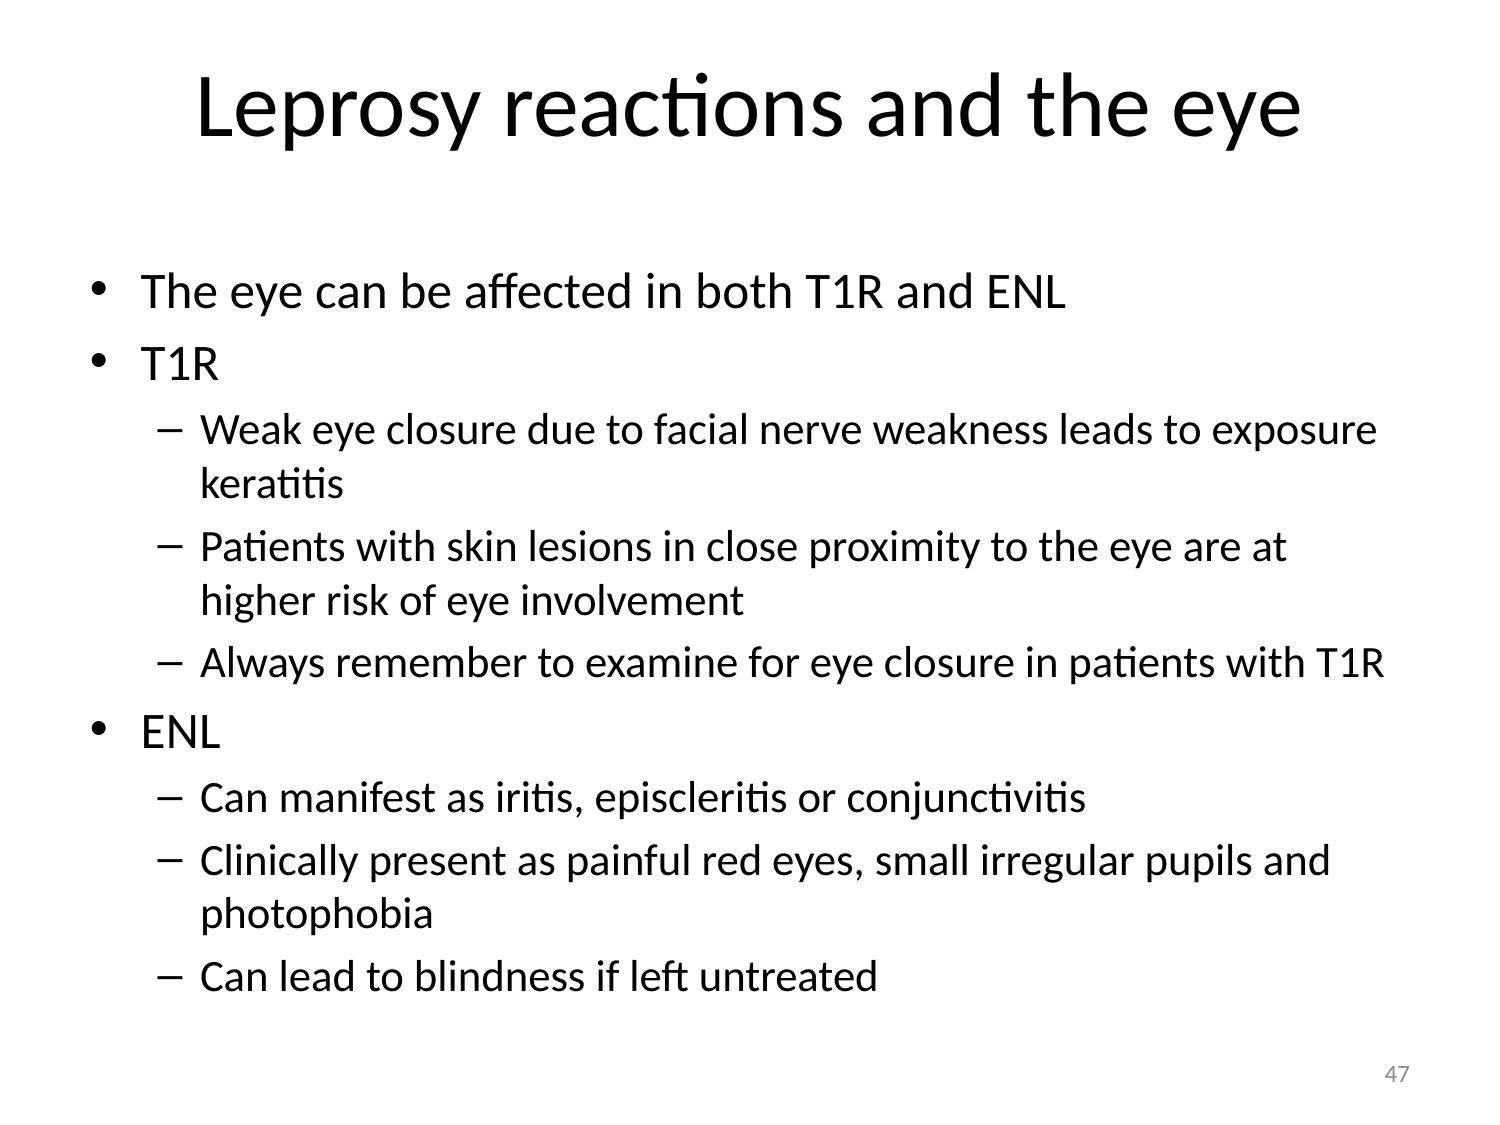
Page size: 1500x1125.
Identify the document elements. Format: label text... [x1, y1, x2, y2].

slide_number 47 [1074, 1042, 1425, 1103]
text_box Leprosy reactions and the eye [74, 37, 1425, 225]
text_box The eye can be affected in both T1R and ENL T1R Weak eye closure due to facial nerve weakness leads to exposure keratitis Patients with skin lesions in close proximity to the eye are at higher risk of eye involvement Always remember to examine for eye closure in patients with T1R ENL Can manifest as iritis, episcleritis or conjunctivitis Clinically present as painful red eyes, small irregular pupils and photophobia Can lead to blindness if left untreated [74, 249, 1425, 1038]
